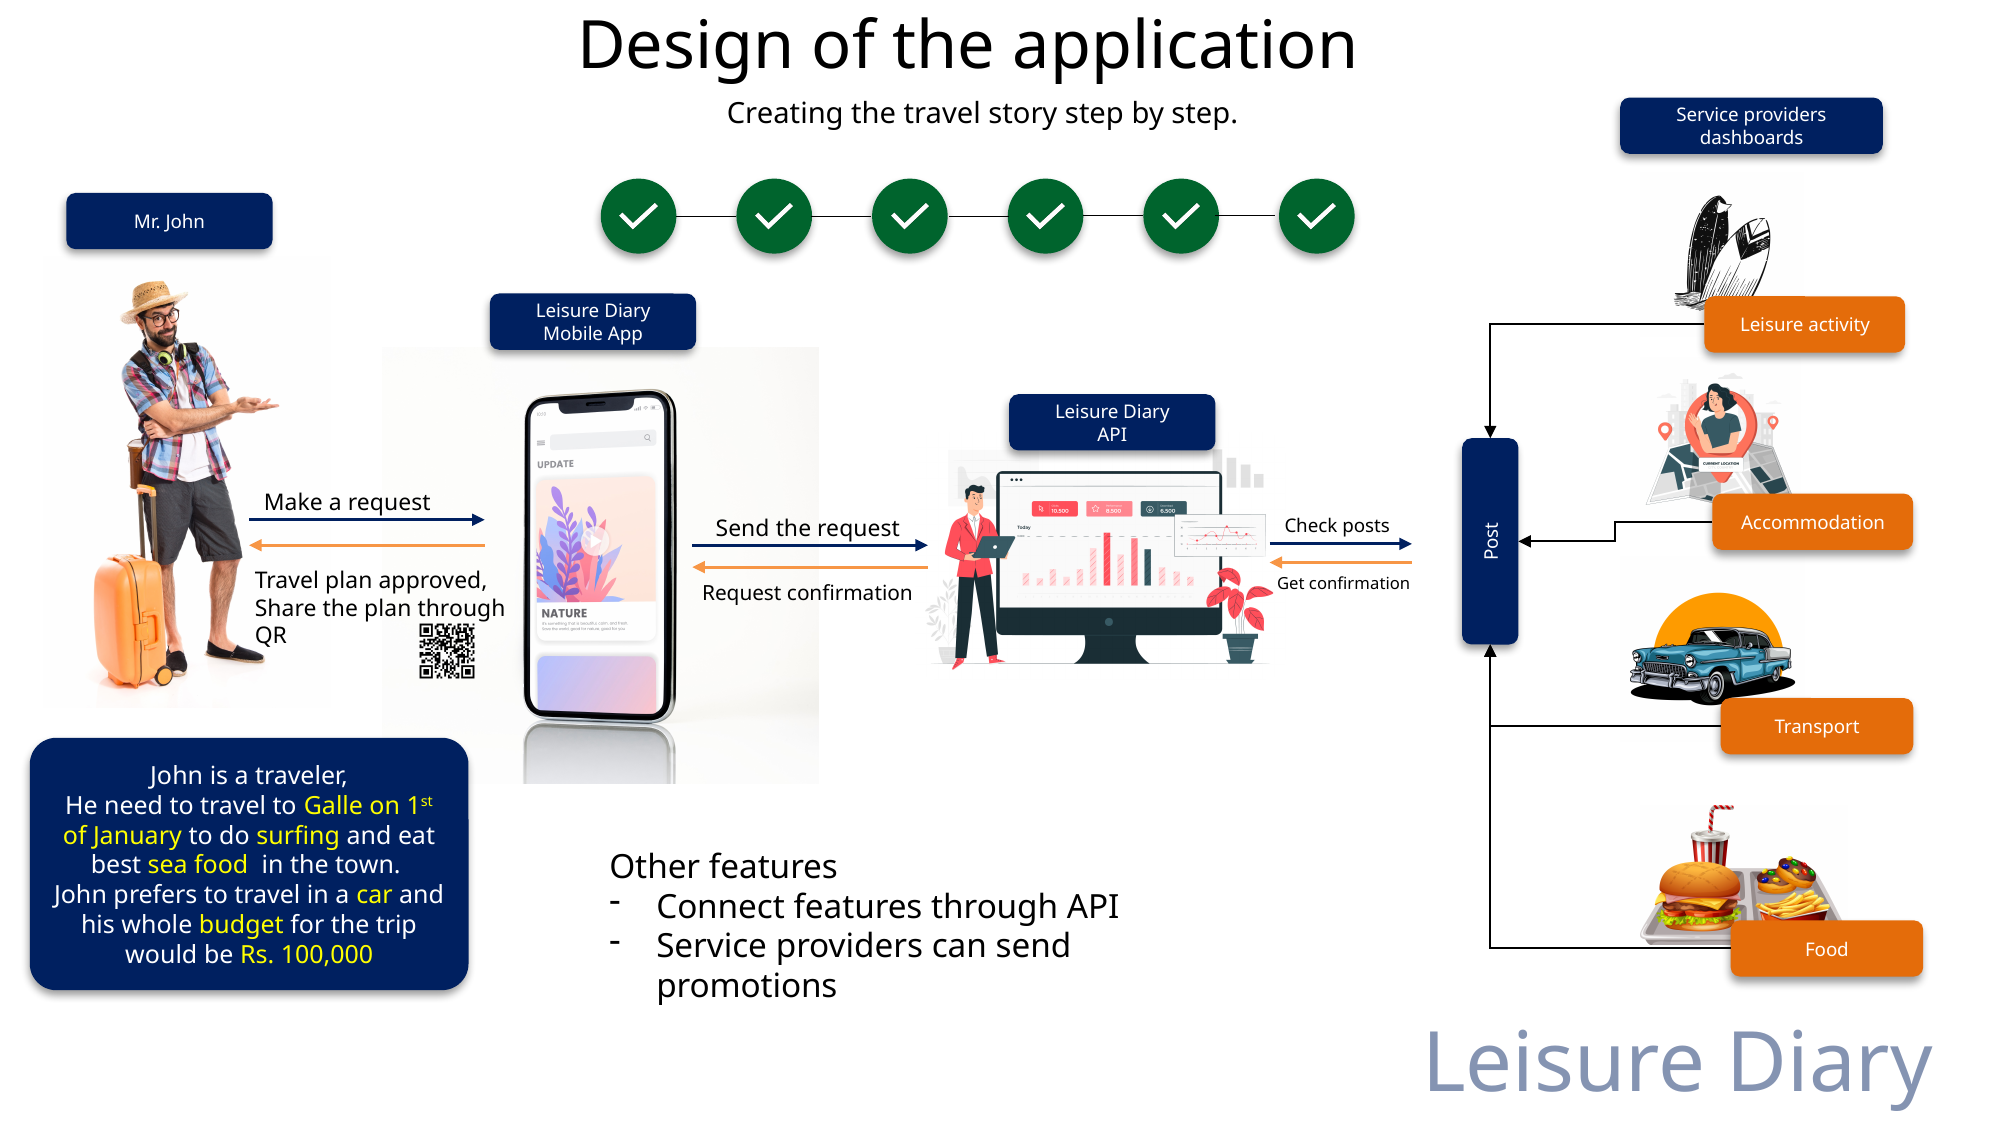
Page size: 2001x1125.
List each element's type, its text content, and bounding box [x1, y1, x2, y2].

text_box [1278, 178, 1355, 254]
title Design of the application [562, 0, 1519, 104]
text_box Accommodation [1711, 492, 1915, 551]
picture [915, 432, 1286, 680]
text_box Send the request [819, 505, 915, 544]
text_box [1007, 178, 1084, 254]
picture [1639, 357, 1801, 519]
picture [1640, 172, 1804, 337]
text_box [1143, 178, 1219, 254]
picture [43, 256, 331, 708]
text_box Creating the travel story step by step. [712, 86, 1463, 137]
text_box John is a traveler, He need to travel to Galle on 1st of January to do surfing and eat best sea food in the town. John prefers to travel in a car and his whole budget for the trip would be Rs. 100,000 [28, 736, 470, 992]
text_box Check posts [1286, 506, 1499, 544]
text_box Food [1729, 919, 1925, 978]
text_box Leisure Diary API [1008, 393, 1217, 432]
text_box Leisure activity [1705, 295, 1907, 354]
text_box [736, 178, 813, 254]
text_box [1490, 644, 1731, 949]
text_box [1518, 521, 1713, 542]
text_box Request confirmation [819, 572, 915, 613]
text_box Leisure Diary Mobile App [488, 292, 698, 347]
text_box Leisure Diary [1407, 967, 2000, 1125]
picture [1731, 805, 1848, 945]
text_box Mr. John [65, 191, 274, 251]
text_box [872, 178, 948, 254]
picture [1620, 556, 1805, 742]
text_box Other features Connect features through API Service providers can send promotions [594, 837, 1237, 1102]
text_box Transport [1731, 696, 1915, 756]
picture [382, 347, 819, 784]
text_box Get confirmation [1286, 565, 1437, 601]
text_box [600, 178, 677, 254]
text_box Make a request [331, 480, 382, 518]
text_box Service providers dashboards [1619, 96, 1884, 155]
text_box Travel plan approved, Share the plan through QR [331, 558, 382, 656]
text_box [1490, 324, 1705, 439]
text_box Post [1461, 437, 1520, 646]
